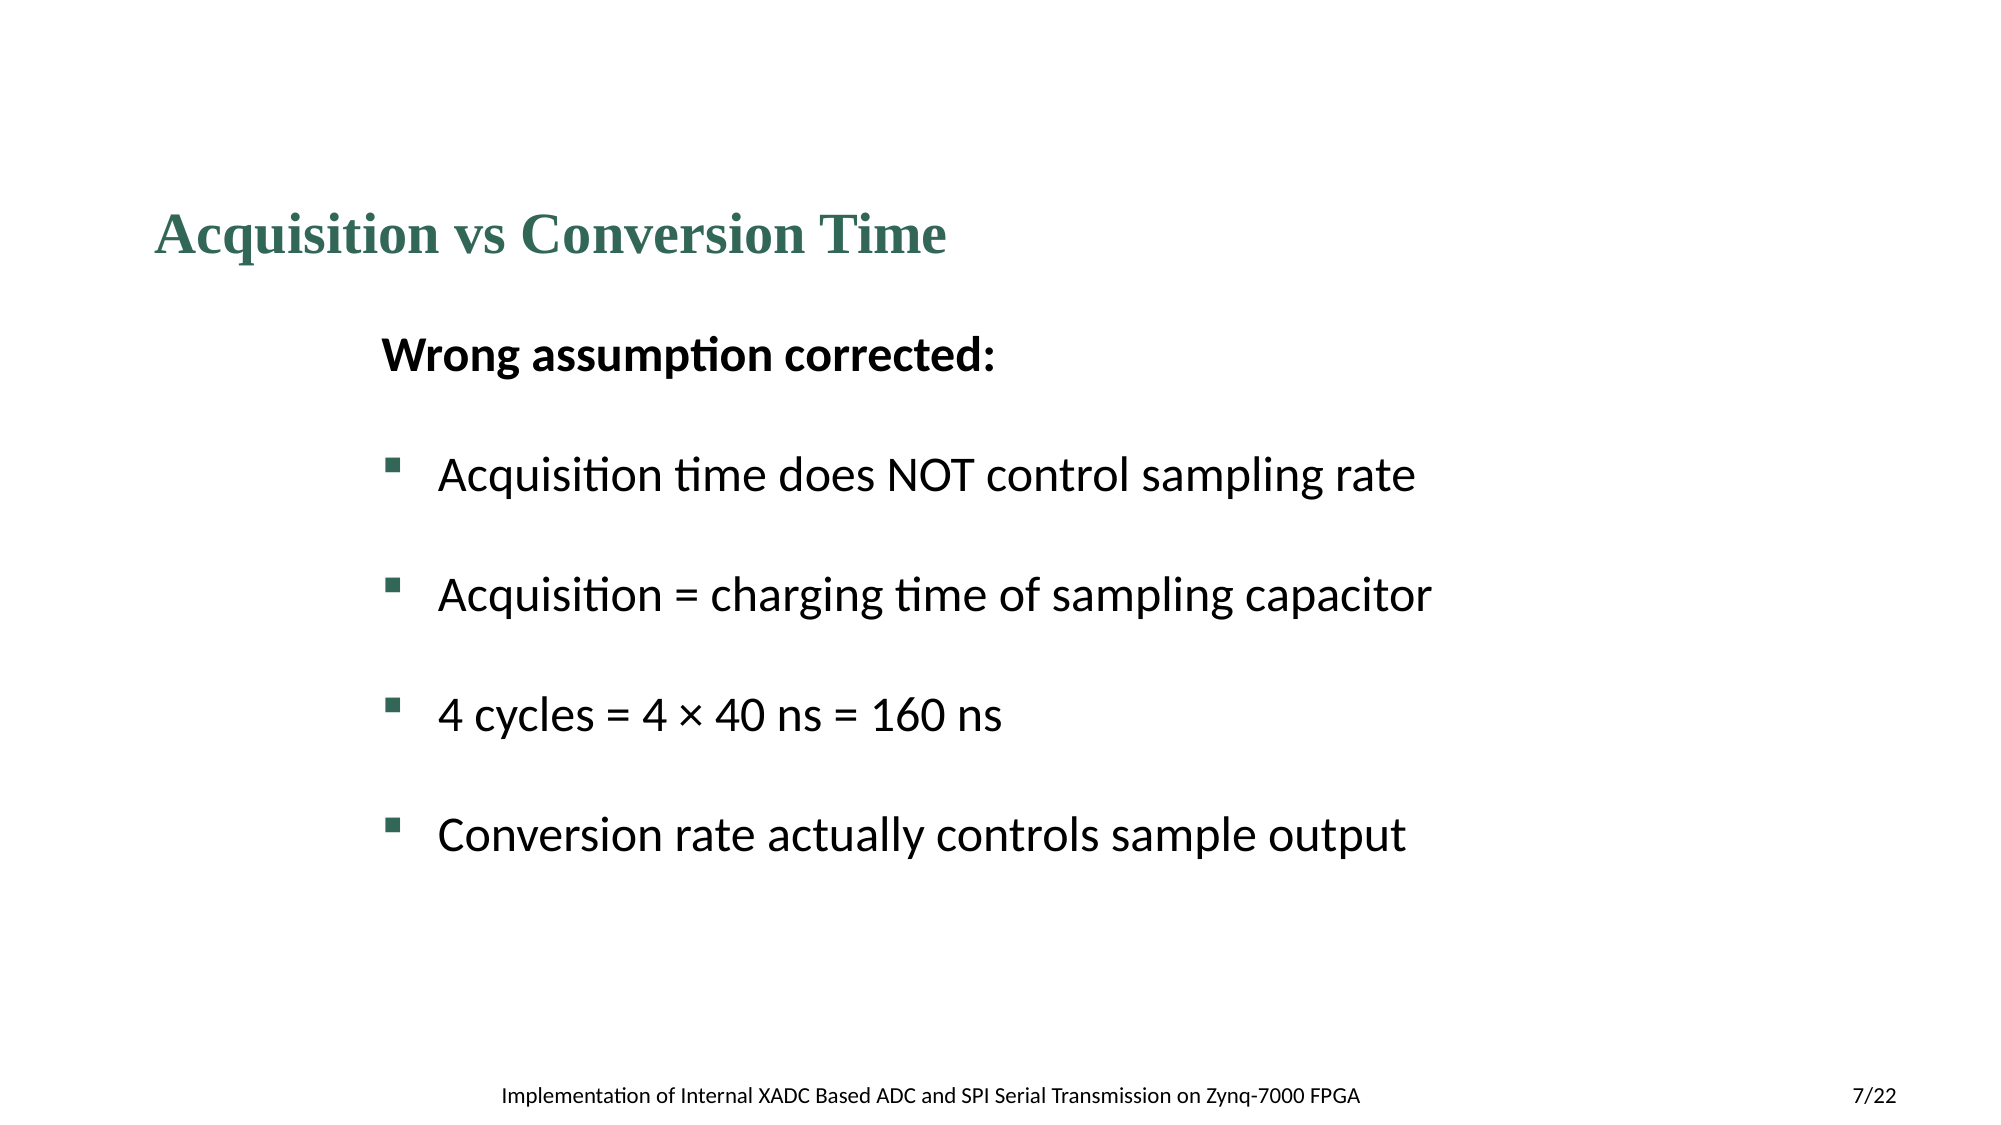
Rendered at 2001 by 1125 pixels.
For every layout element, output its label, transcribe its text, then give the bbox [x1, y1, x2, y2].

text_box Implementation of Internal XADC Based ADC and SPI Serial Transmission on Zynq-7000 FPGA [481, 1072, 1837, 1115]
text_box Acquisition vs Conversion Time [139, 188, 1000, 273]
text_box 7/22 [1837, 1072, 2000, 1115]
text_box Wrong assumption corrected: Acquisition time does NOT control sampling rate Acquisition = charging time of sampling capacitor 4 cycles = 4 × 40 ns = 160 ns Conversion rate actually controls sample output [366, 314, 1577, 870]
